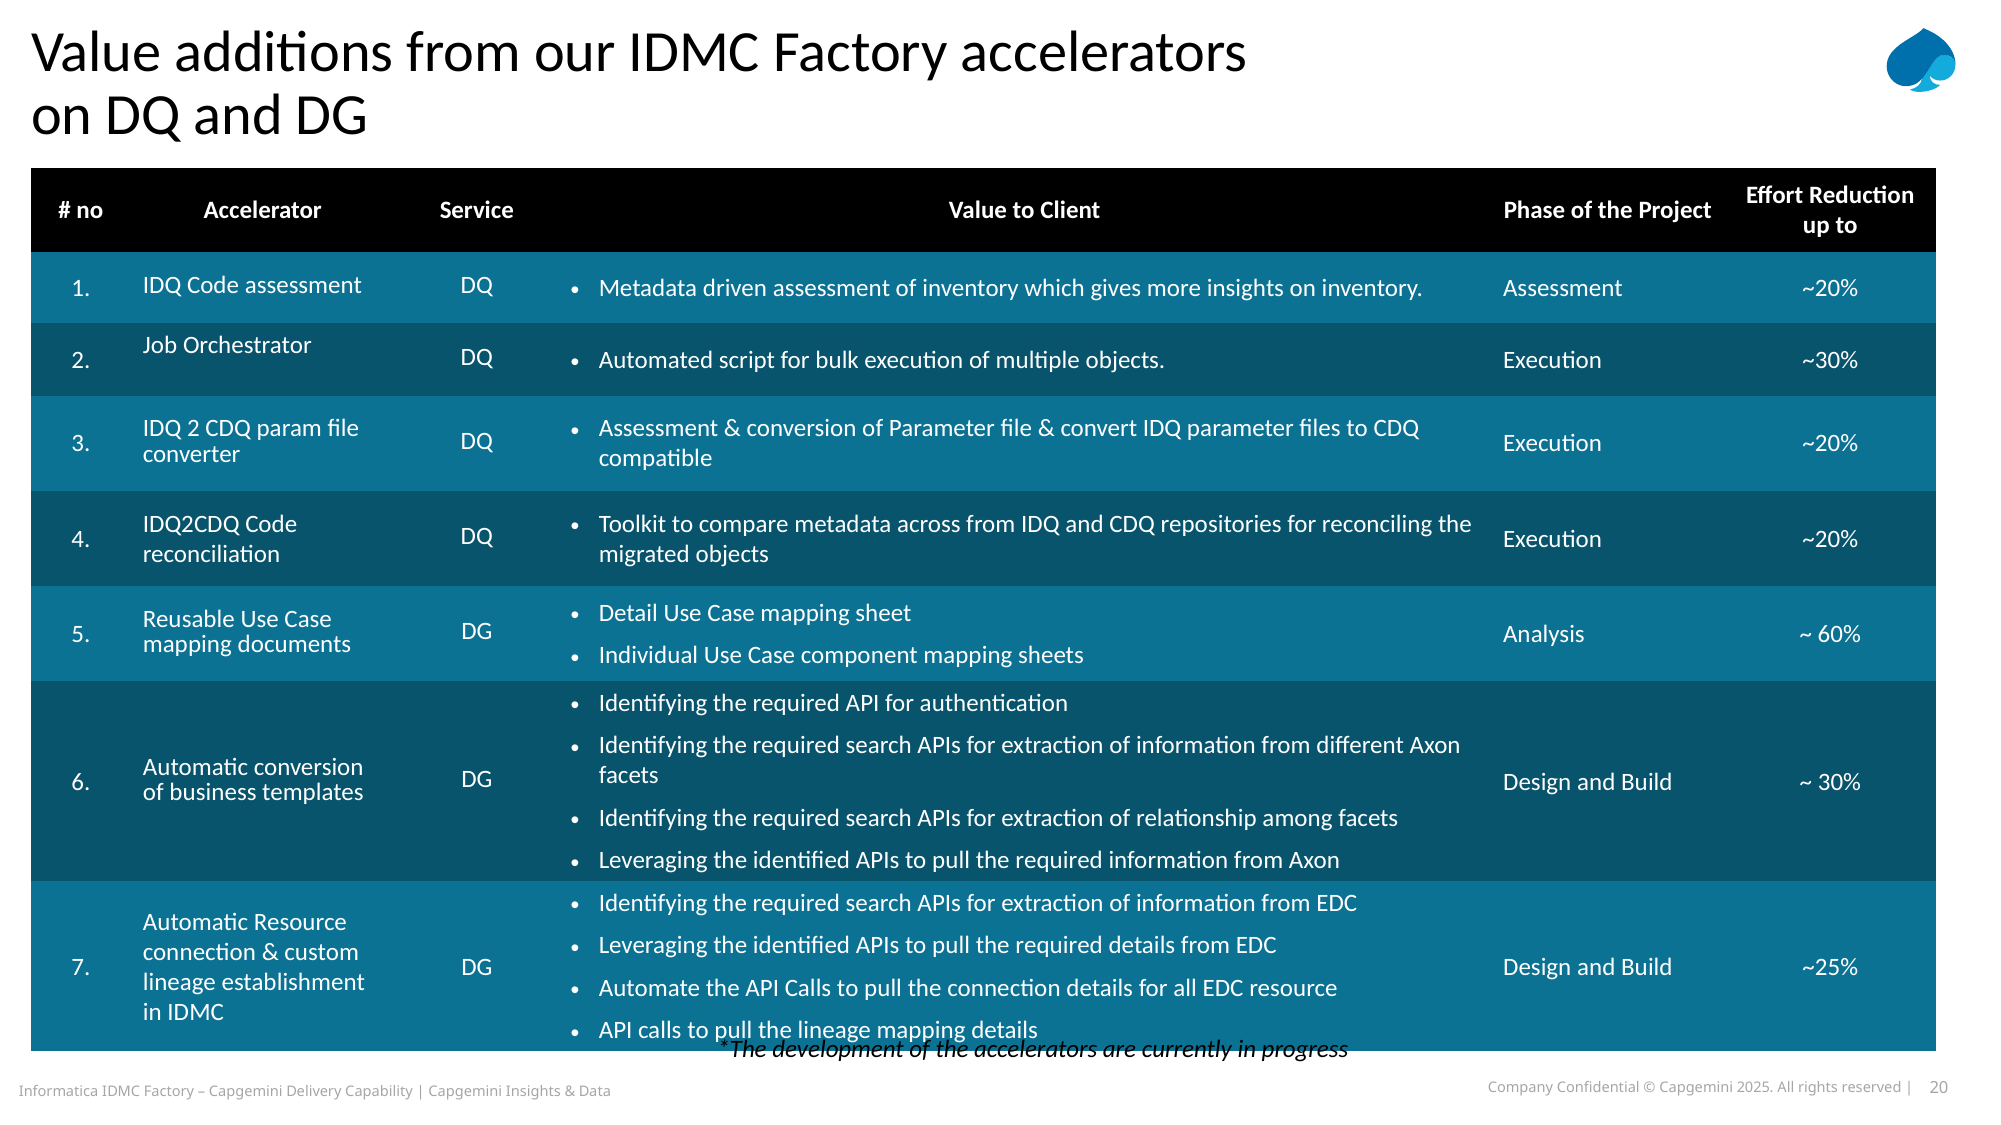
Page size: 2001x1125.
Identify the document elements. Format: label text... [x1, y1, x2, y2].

table_cell Design and Build [1491, 881, 1725, 1051]
table_cell ~ 30% [1725, 681, 1936, 881]
table_header Effort Reduction up to [1725, 168, 1936, 252]
table_cell ~ 60% [1725, 586, 1936, 681]
table_cell 4. [31, 491, 131, 586]
table_cell 7. [31, 881, 131, 1051]
table_cell Identifying the required API for authentication Identifying the required search APIs for extraction of information from different Axon facets Identifying the required search APIs for extraction of relationship among facets Leveraging the identified APIs to pull the required information from Axon [558, 681, 1491, 881]
table_cell 2. [31, 323, 131, 396]
table_cell Execution [1491, 396, 1725, 491]
table_cell ~20% [1725, 396, 1936, 491]
table_cell DQ [395, 396, 558, 491]
table_header Accelerator [131, 168, 395, 252]
table_header Value to Client [558, 168, 1491, 252]
table_cell ~30% [1725, 323, 1936, 396]
table_cell Execution [1491, 323, 1725, 396]
table_header Phase of the Project [1491, 168, 1725, 252]
table_cell 6. [31, 681, 131, 881]
table_cell DQ [395, 252, 558, 323]
table_cell Automatic Resource connection & custom lineage establishment in IDMC [131, 881, 395, 1051]
table_cell Detail Use Case mapping sheet Individual Use Case component mapping sheets [558, 586, 1491, 681]
table_cell ~20% [1725, 252, 1936, 323]
text_box *The development of the accelerators are currently in progress [440, 1029, 1627, 1066]
table_cell DG [395, 681, 558, 881]
table_cell IDQ Code assessment [131, 252, 395, 323]
table_cell DG [395, 586, 558, 681]
table_cell 3. [31, 396, 131, 491]
title Value additions from our IDMC Factory accelerators on DQ and DG [31, 29, 1337, 147]
table_cell Metadata driven assessment of inventory which gives more insights on inventory. [558, 252, 1491, 323]
table_header Service [395, 168, 558, 252]
table_cell Toolkit to compare metadata across from IDQ and CDQ repositories for reconciling the migrated objects [558, 491, 1491, 586]
table_cell Assessment [1491, 252, 1725, 323]
table_cell 1. [31, 252, 131, 323]
table_cell 5. [31, 586, 131, 681]
table_cell Reusable Use Case mapping documents [131, 586, 395, 681]
table_cell Automatic conversion of business templates [131, 681, 395, 881]
table_cell ~20% [1725, 491, 1936, 586]
table_cell Assessment & conversion of Parameter file & convert IDQ parameter files to CDQ compatible [558, 396, 1491, 491]
table_cell Execution [1491, 491, 1725, 586]
table_header # no [31, 168, 131, 252]
table_cell Job Orchestrator [131, 323, 395, 396]
table_cell Analysis [1491, 586, 1725, 681]
table_cell DQ [395, 491, 558, 586]
table_cell Automated script for bulk execution of multiple objects. [558, 323, 1491, 396]
table_cell Design and Build [1491, 681, 1725, 881]
table_cell Identifying the required search APIs for extraction of information from EDC Leveraging the identified APIs to pull the required details from EDC Automate the API Calls to pull the connection details for all EDC resource API calls to pull the lineage mapping details [558, 881, 1491, 1029]
table_cell DG [395, 881, 558, 1051]
table_cell ~25% [1725, 881, 1936, 1051]
table_cell DQ [395, 323, 558, 396]
table_cell IDQ 2 CDQ param file converter [131, 396, 395, 491]
table_cell IDQ2CDQ Code reconciliation [131, 491, 395, 586]
